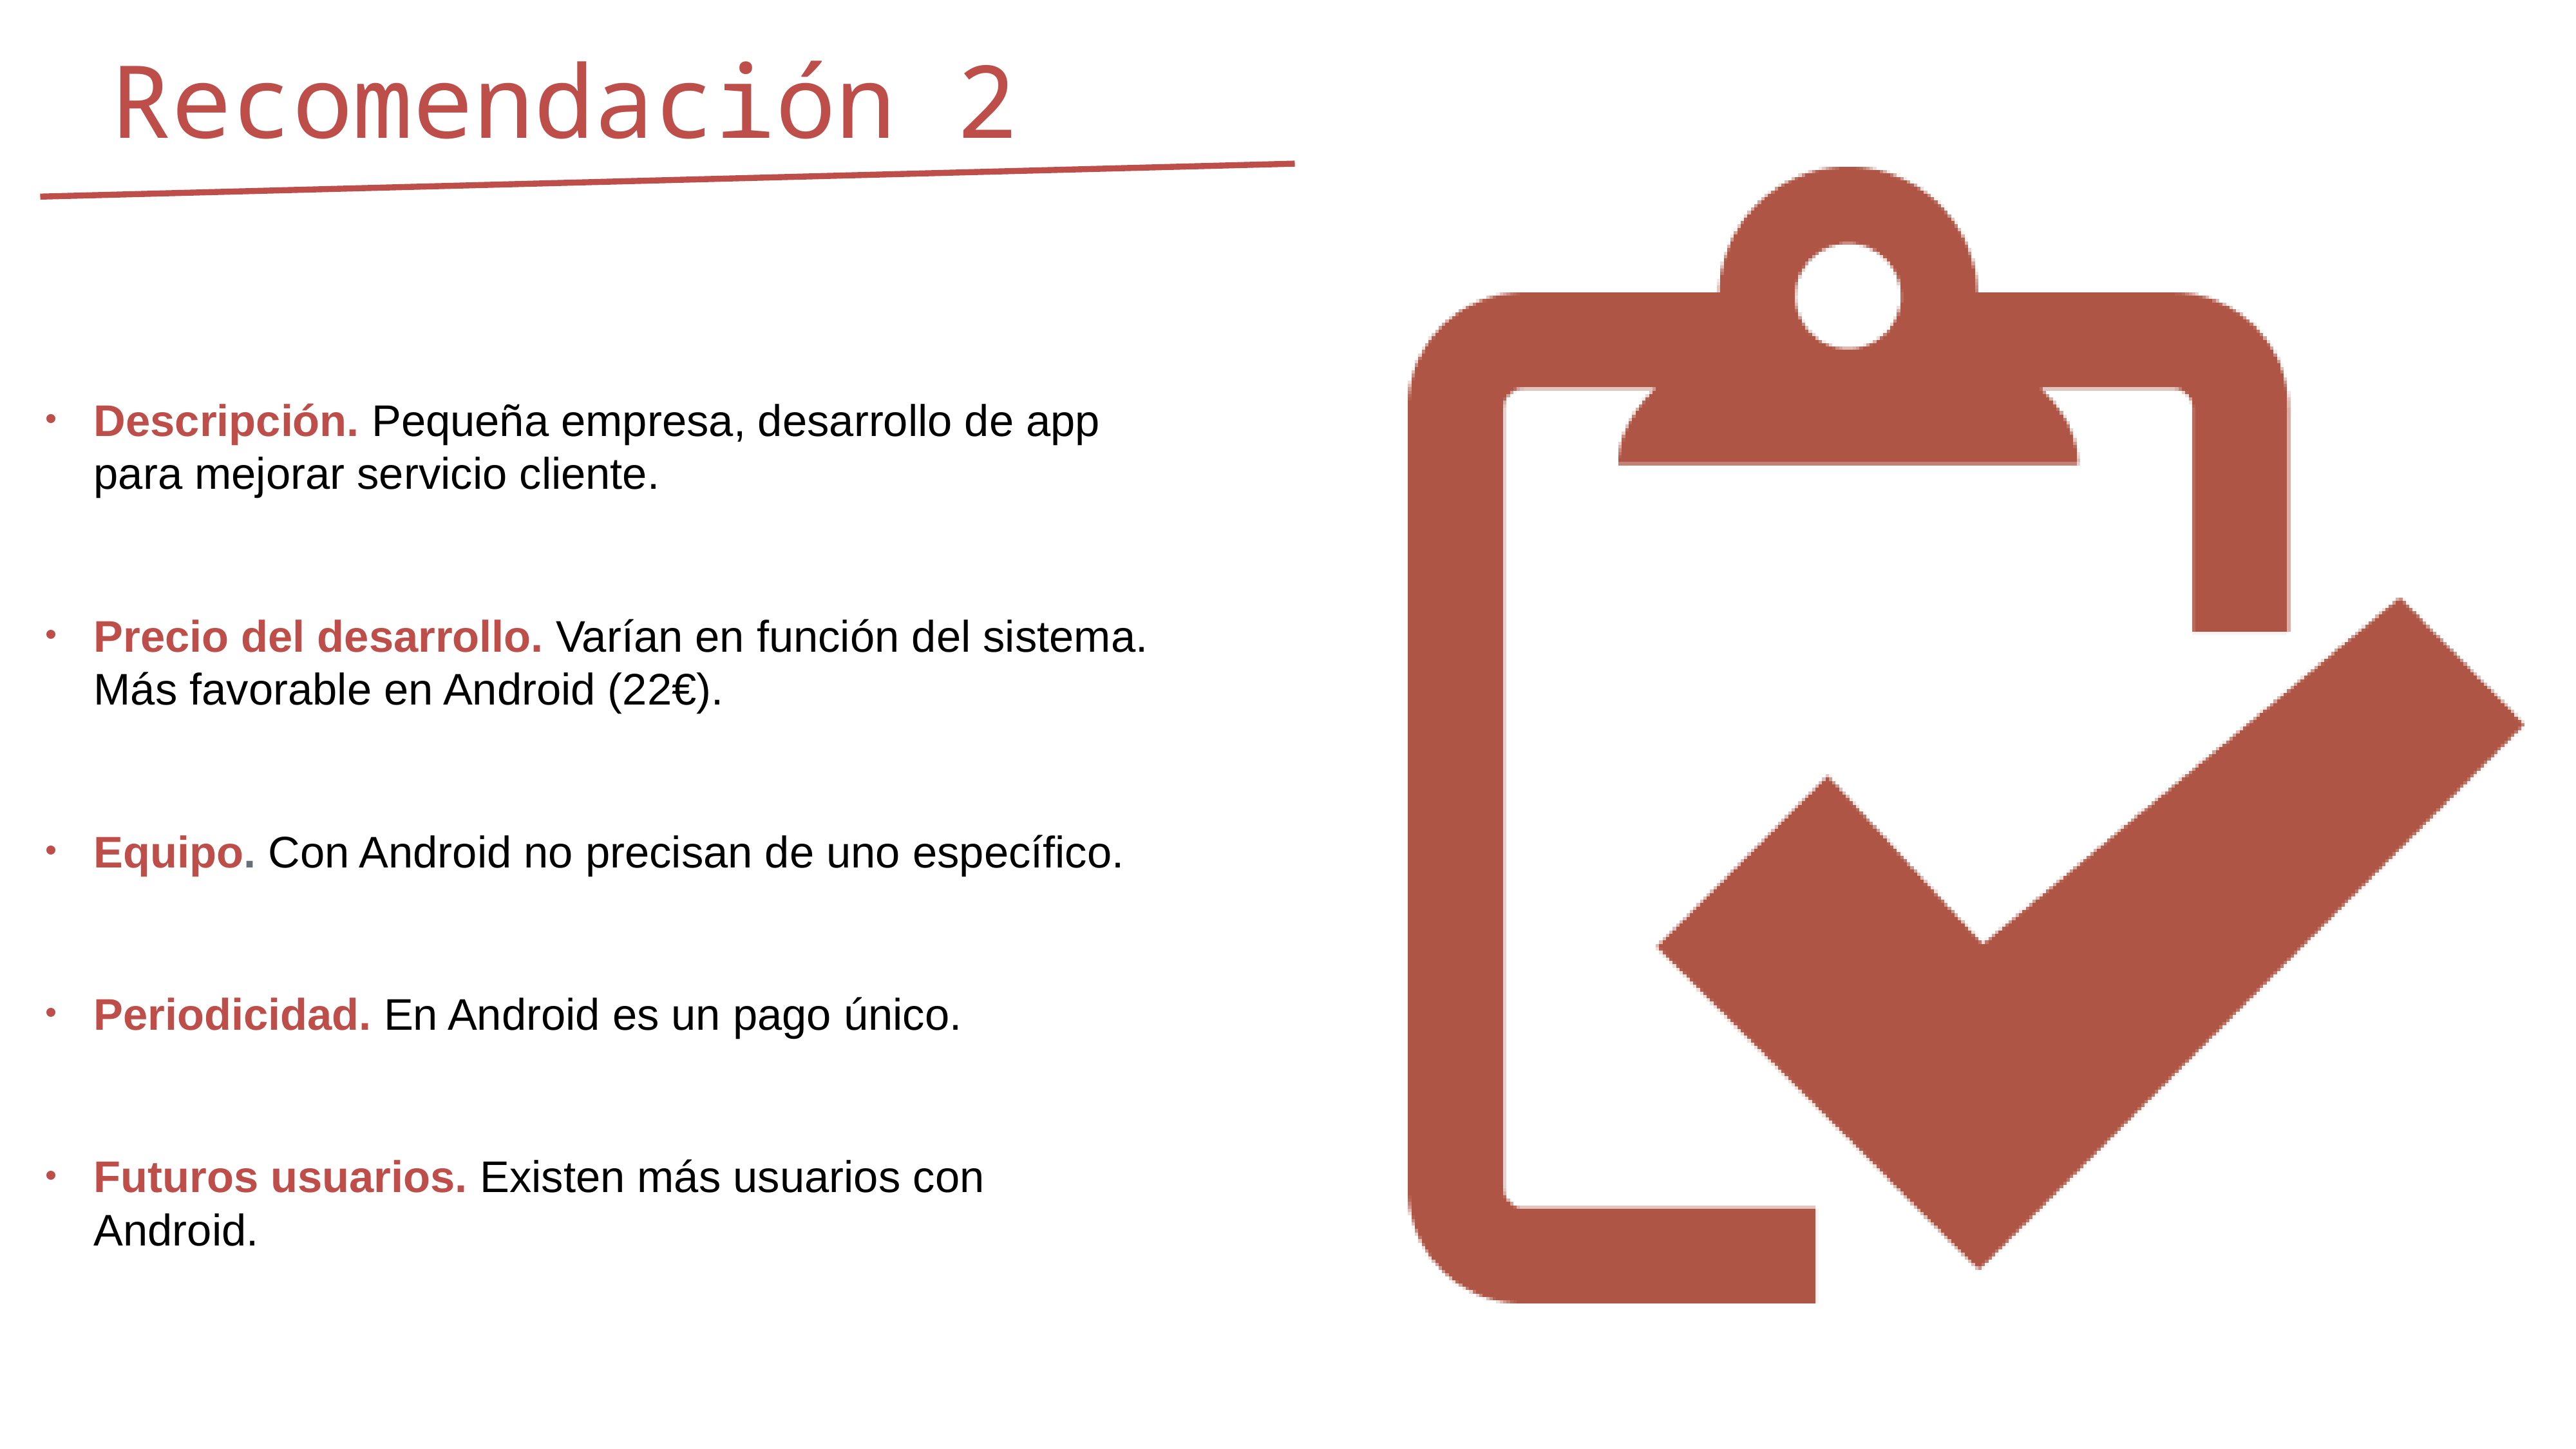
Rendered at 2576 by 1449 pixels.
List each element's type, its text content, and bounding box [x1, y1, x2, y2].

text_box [40, 163, 1206, 197]
picture [1208, 163, 2566, 1318]
list Descripción. Pequeña empresa, desarrollo de app para mejorar servicio cliente. Precio del desarrollo. Varían en función del sistema. Más favorable en Android (22€). Equipo. Con Android no precisan de uno específico. Periodicidad. En Android es un pago único. Futuros usuarios. Existen más usuarios con Android. [39, 254, 2363, 1392]
text_box Recomendación 2 [106, 32, 1023, 158]
